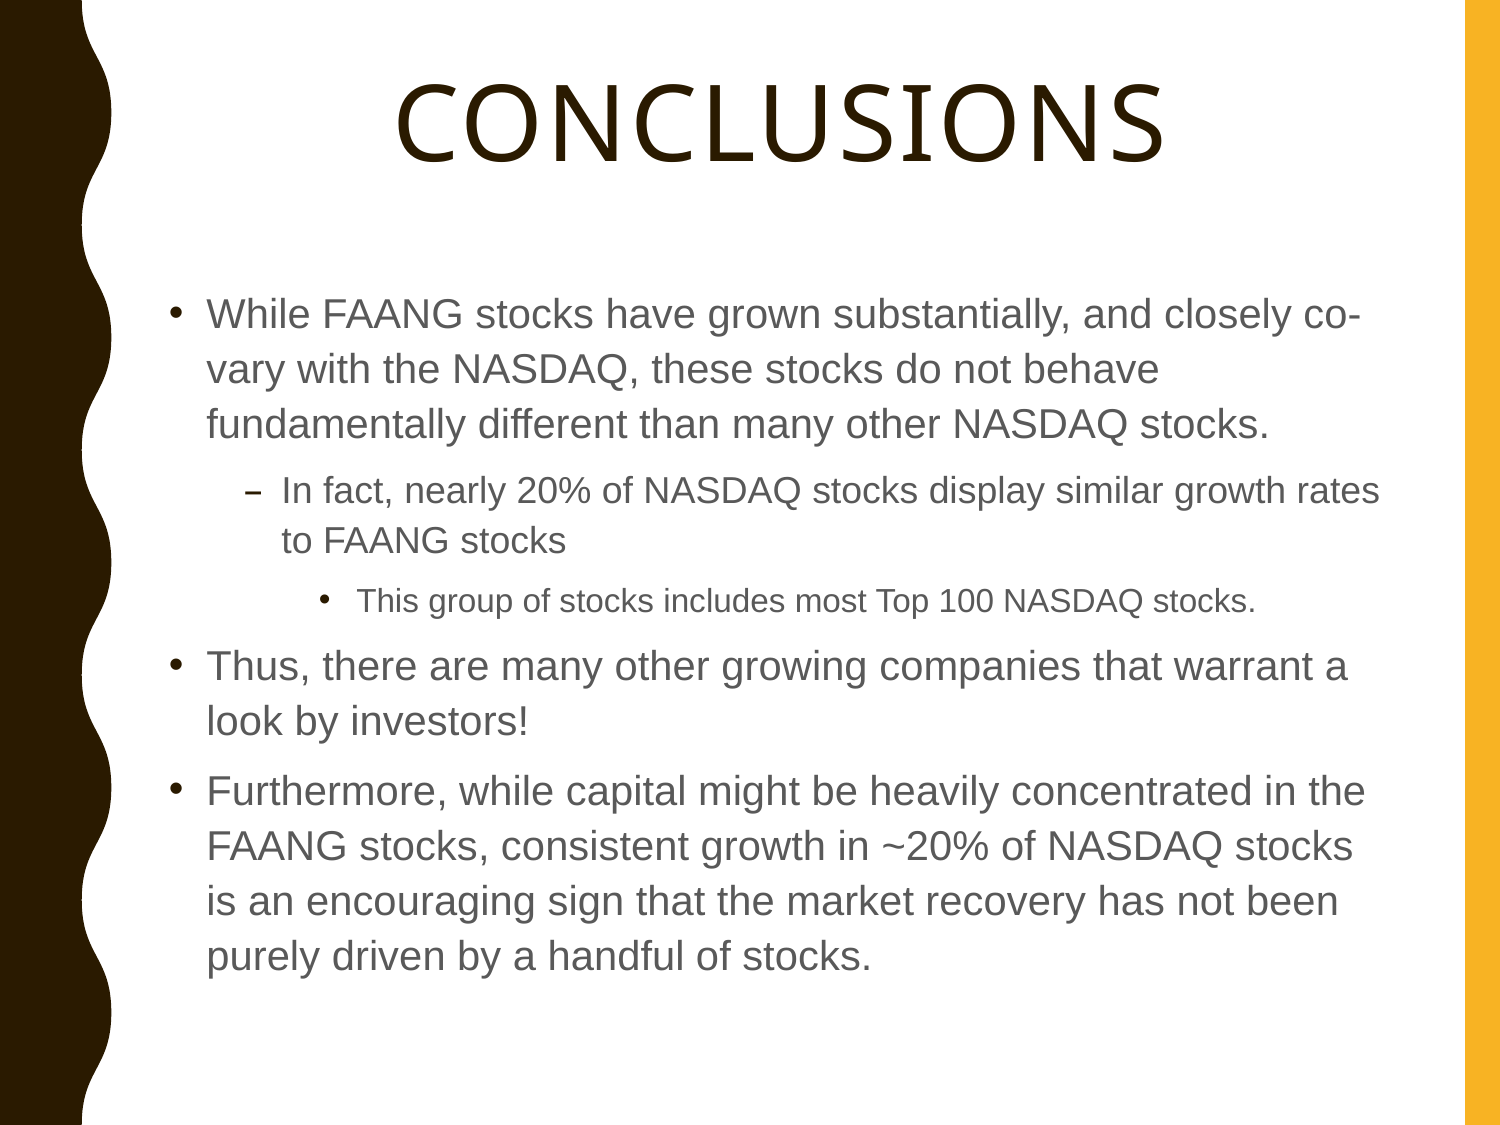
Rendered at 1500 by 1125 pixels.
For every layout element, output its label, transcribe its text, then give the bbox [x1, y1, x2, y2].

list While FAANG stocks have grown substantially, and closely co-vary with the NASDAQ, these stocks do not behave fundamentally different than many other NASDAQ stocks. In fact, nearly 20% of NASDAQ stocks display similar growth rates to FAANG stocks This group of stocks includes most Top 100 NASDAQ stocks. Thus, there are many other growing companies that warrant a look by investors! Furthermore, while capital might be heavily concentrated in the FAANG stocks, consistent growth in ~20% of NASDAQ stocks is an encouraging sign that the market recovery has not been purely driven by a handful of stocks. [154, 274, 1407, 1048]
title CONCLUSIONS [154, 62, 1407, 274]
